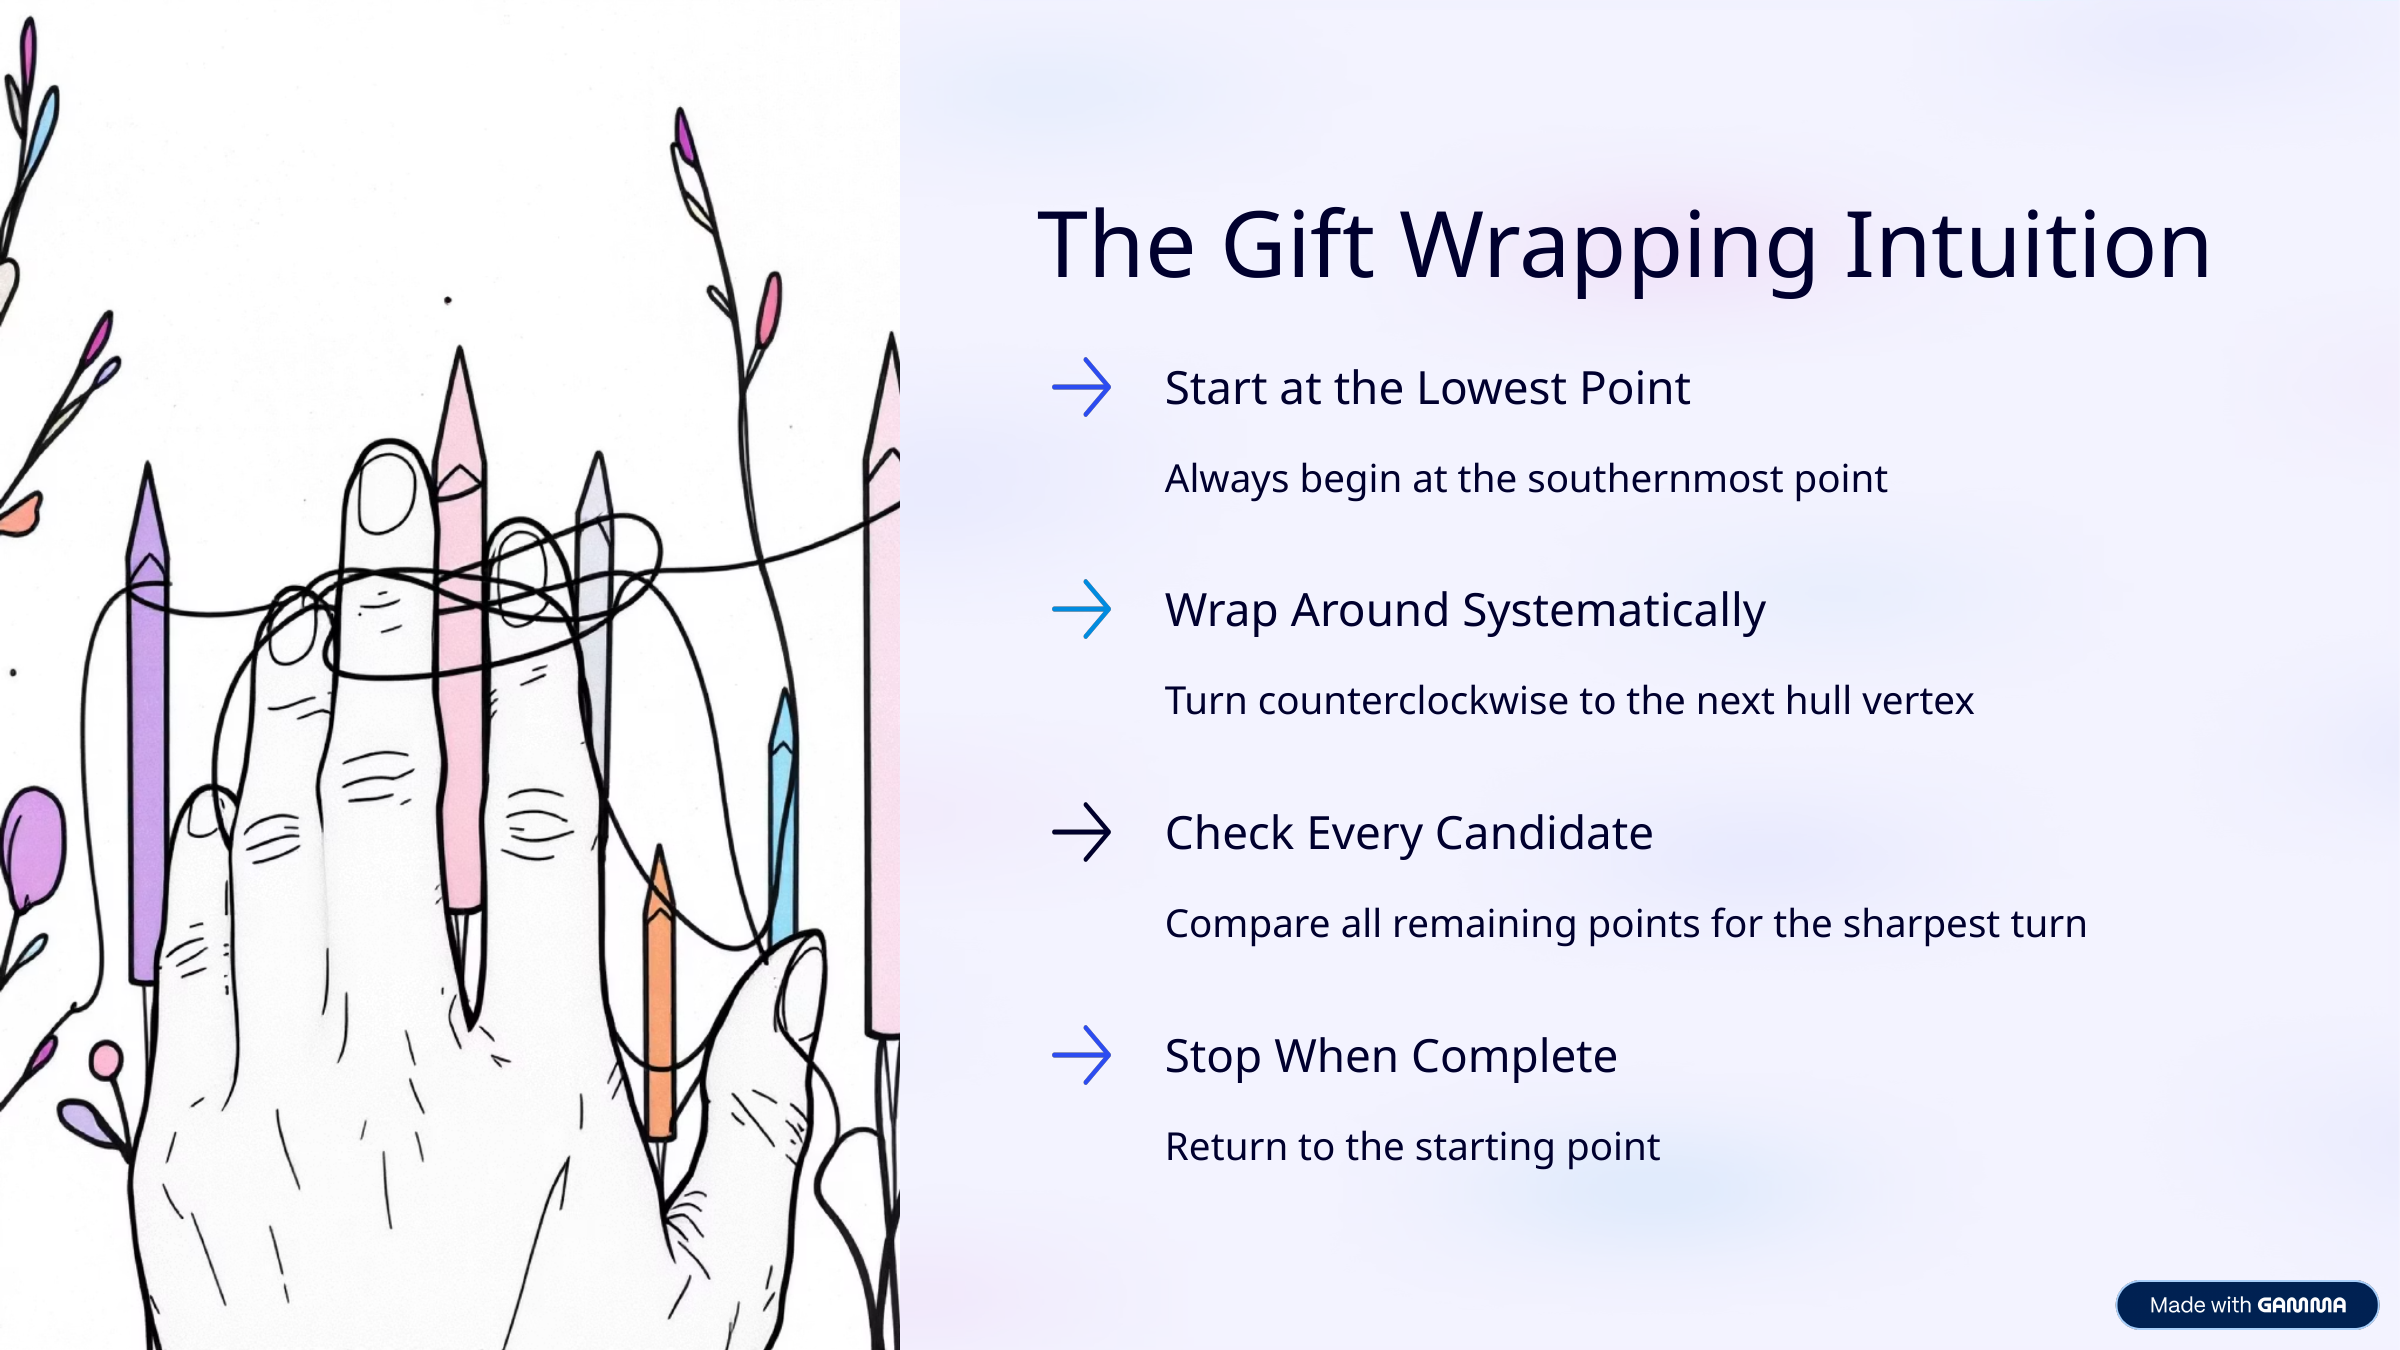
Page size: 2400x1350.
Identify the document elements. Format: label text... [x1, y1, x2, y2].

text_box Check Every Candidate [1165, 801, 1649, 860]
text_box Return to the starting point [1165, 1105, 2263, 1169]
text_box Wrap Around Systematically [1164, 578, 1771, 637]
text_box The Gift Wrapping Intuition [1037, 181, 2197, 298]
text_box Start at the Lowest Point [1164, 356, 1693, 414]
picture [0, 0, 900, 1350]
text_box Always begin at the southernmost point [1165, 437, 2263, 501]
picture [1052, 802, 1111, 862]
picture [1052, 357, 1111, 417]
text_box Stop When Complete [1165, 1024, 1627, 1082]
picture [1052, 579, 1111, 639]
picture [1052, 1025, 1111, 1085]
picture [2106, 1271, 2389, 1339]
text_box Turn counterclockwise to the next hull vertex [1165, 660, 2263, 723]
text_box Compare all remaining points for the sharpest turn [1165, 882, 2263, 946]
